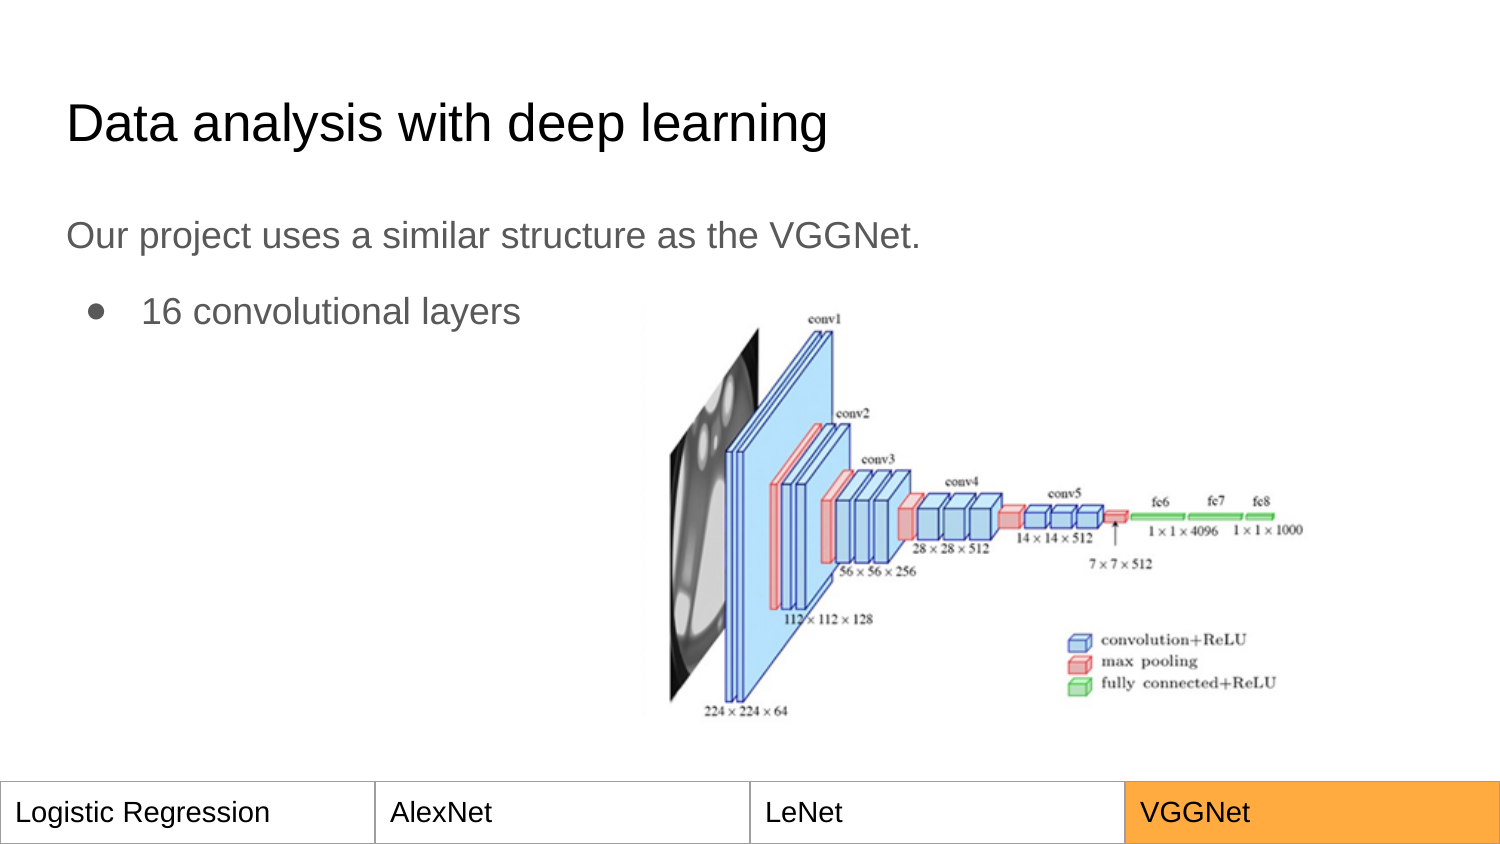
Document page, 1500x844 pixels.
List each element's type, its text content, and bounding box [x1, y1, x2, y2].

picture [548, 303, 1442, 750]
table_header AlexNet [376, 782, 749, 843]
title Data analysis with deep learning [51, 72, 1449, 167]
table_header LeNet [751, 782, 1124, 843]
table_header Logistic Regression [1, 782, 374, 843]
table_header VGGNet [1126, 782, 1499, 843]
list Our project uses a similar structure as the VGGNet. 16 convolutional layers [51, 189, 1449, 750]
